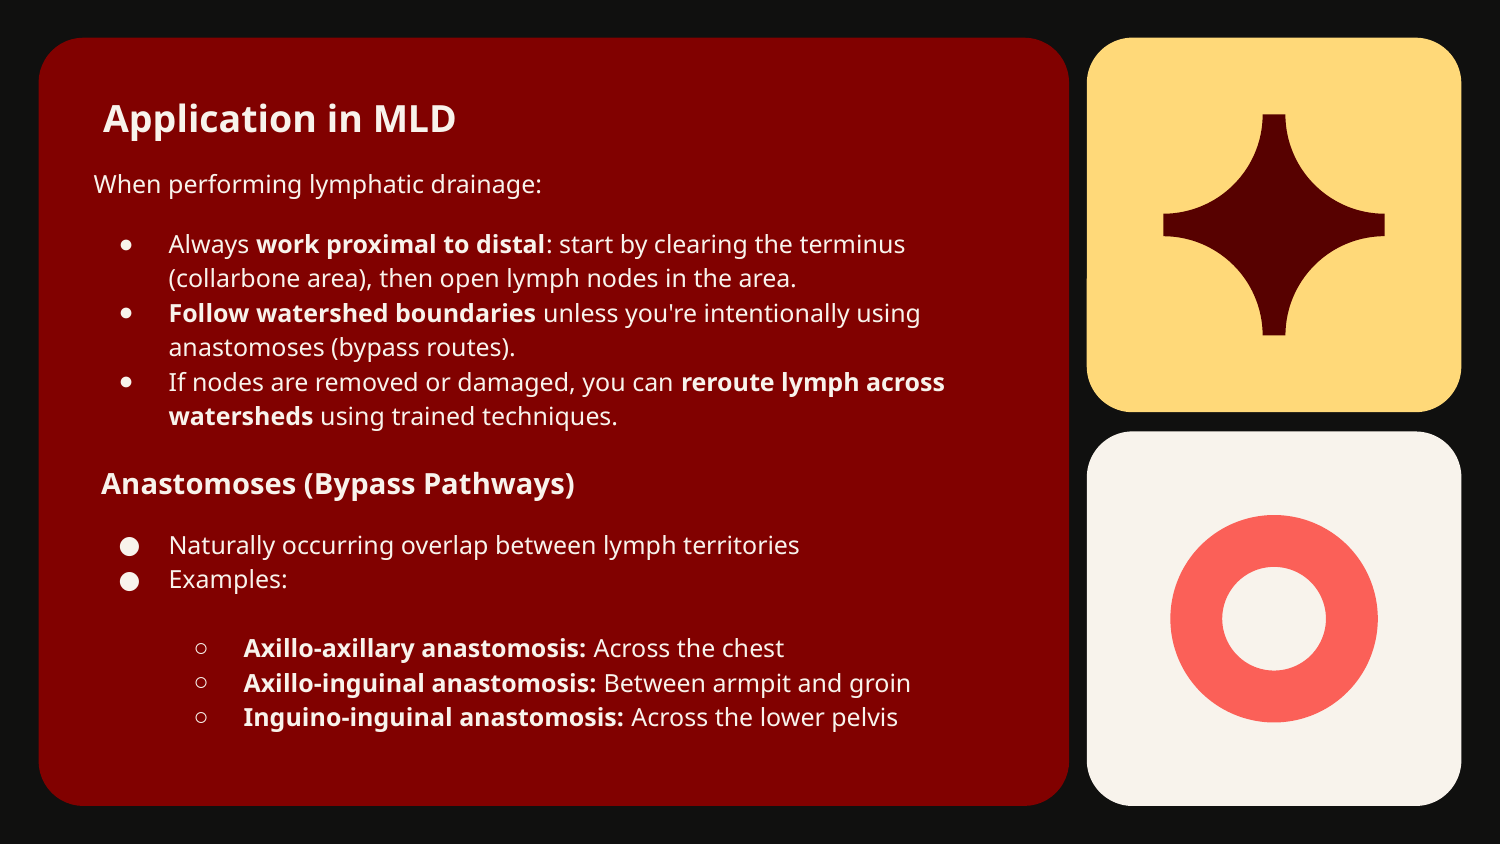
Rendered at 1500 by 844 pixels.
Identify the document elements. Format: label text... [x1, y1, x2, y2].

title Application in MLD When performing lymphatic drainage: Always work proximal to distal: start by clearing the terminus (collarbone area), then open lymph nodes in the area. Follow watershed boundaries unless you're intentionally using anastomoses (bypass routes). If nodes are removed or damaged, you can reroute lymph across watersheds using trained techniques. Anastomoses (Bypass Pathways) Naturally occurring overlap between lymph territories Examples: Axillo-axillary anastomosis: Across the chest Axillo-inguinal anastomosis: Between armpit and groin Inguino-inguinal anastomosis: Across the lower pelvis [93, 37, 1010, 732]
